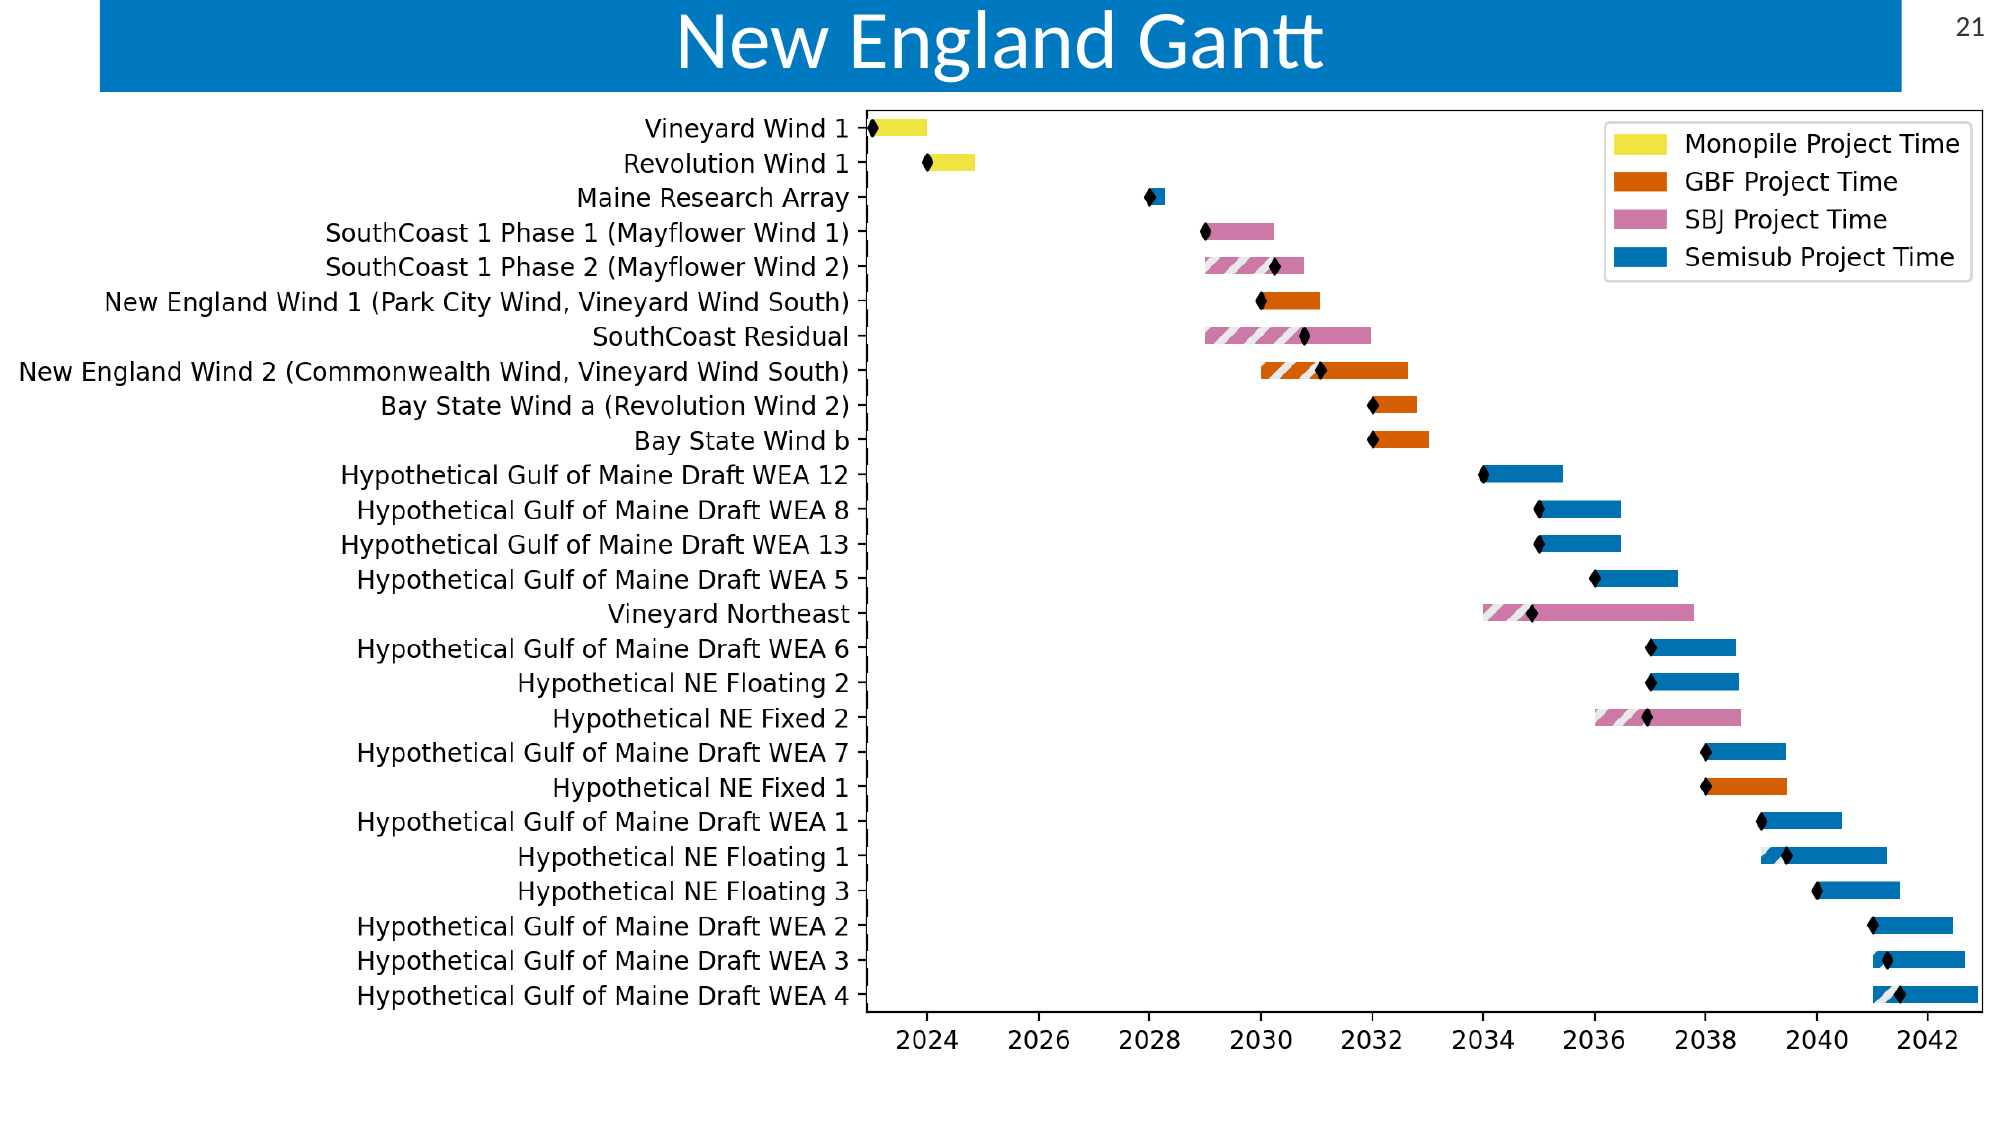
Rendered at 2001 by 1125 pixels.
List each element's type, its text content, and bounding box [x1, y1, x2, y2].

title New England Gantt [99, 0, 1902, 90]
picture [0, 92, 2000, 1072]
